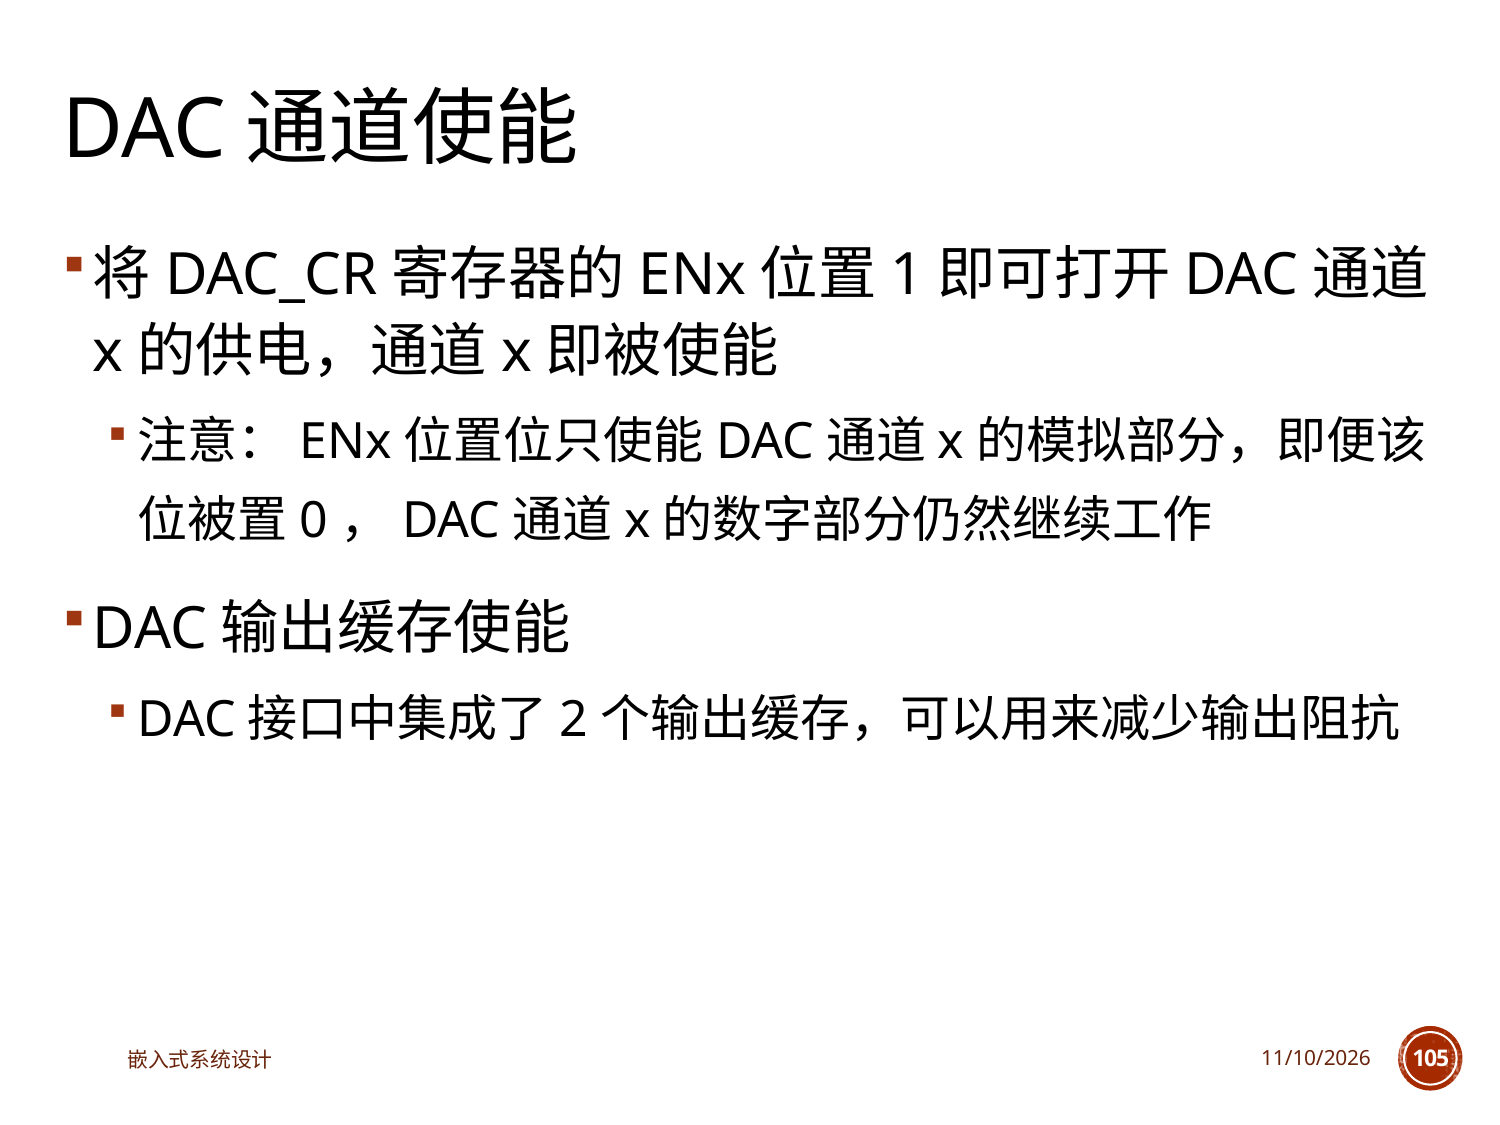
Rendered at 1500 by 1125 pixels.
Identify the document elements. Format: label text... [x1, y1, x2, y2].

footer 嵌入式系统设计 [112, 1028, 891, 1089]
slide_number 105 [1391, 1028, 1471, 1089]
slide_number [982, 1028, 1386, 1089]
title DAC通道使能 [47, 46, 1471, 215]
list 将DAC_CR寄存器的ENx位置1即可打开DAC通道x的供电，通道x即被使能 注意：ENx位置位只使能DAC通道x的模拟部分，即便该位被置0，DAC通道x的数字部分仍然继续工作 DAC输出缓存使能 DAC接口中集成了2个输出缓存，可以用来减少输出阻抗 [47, 221, 1471, 1036]
